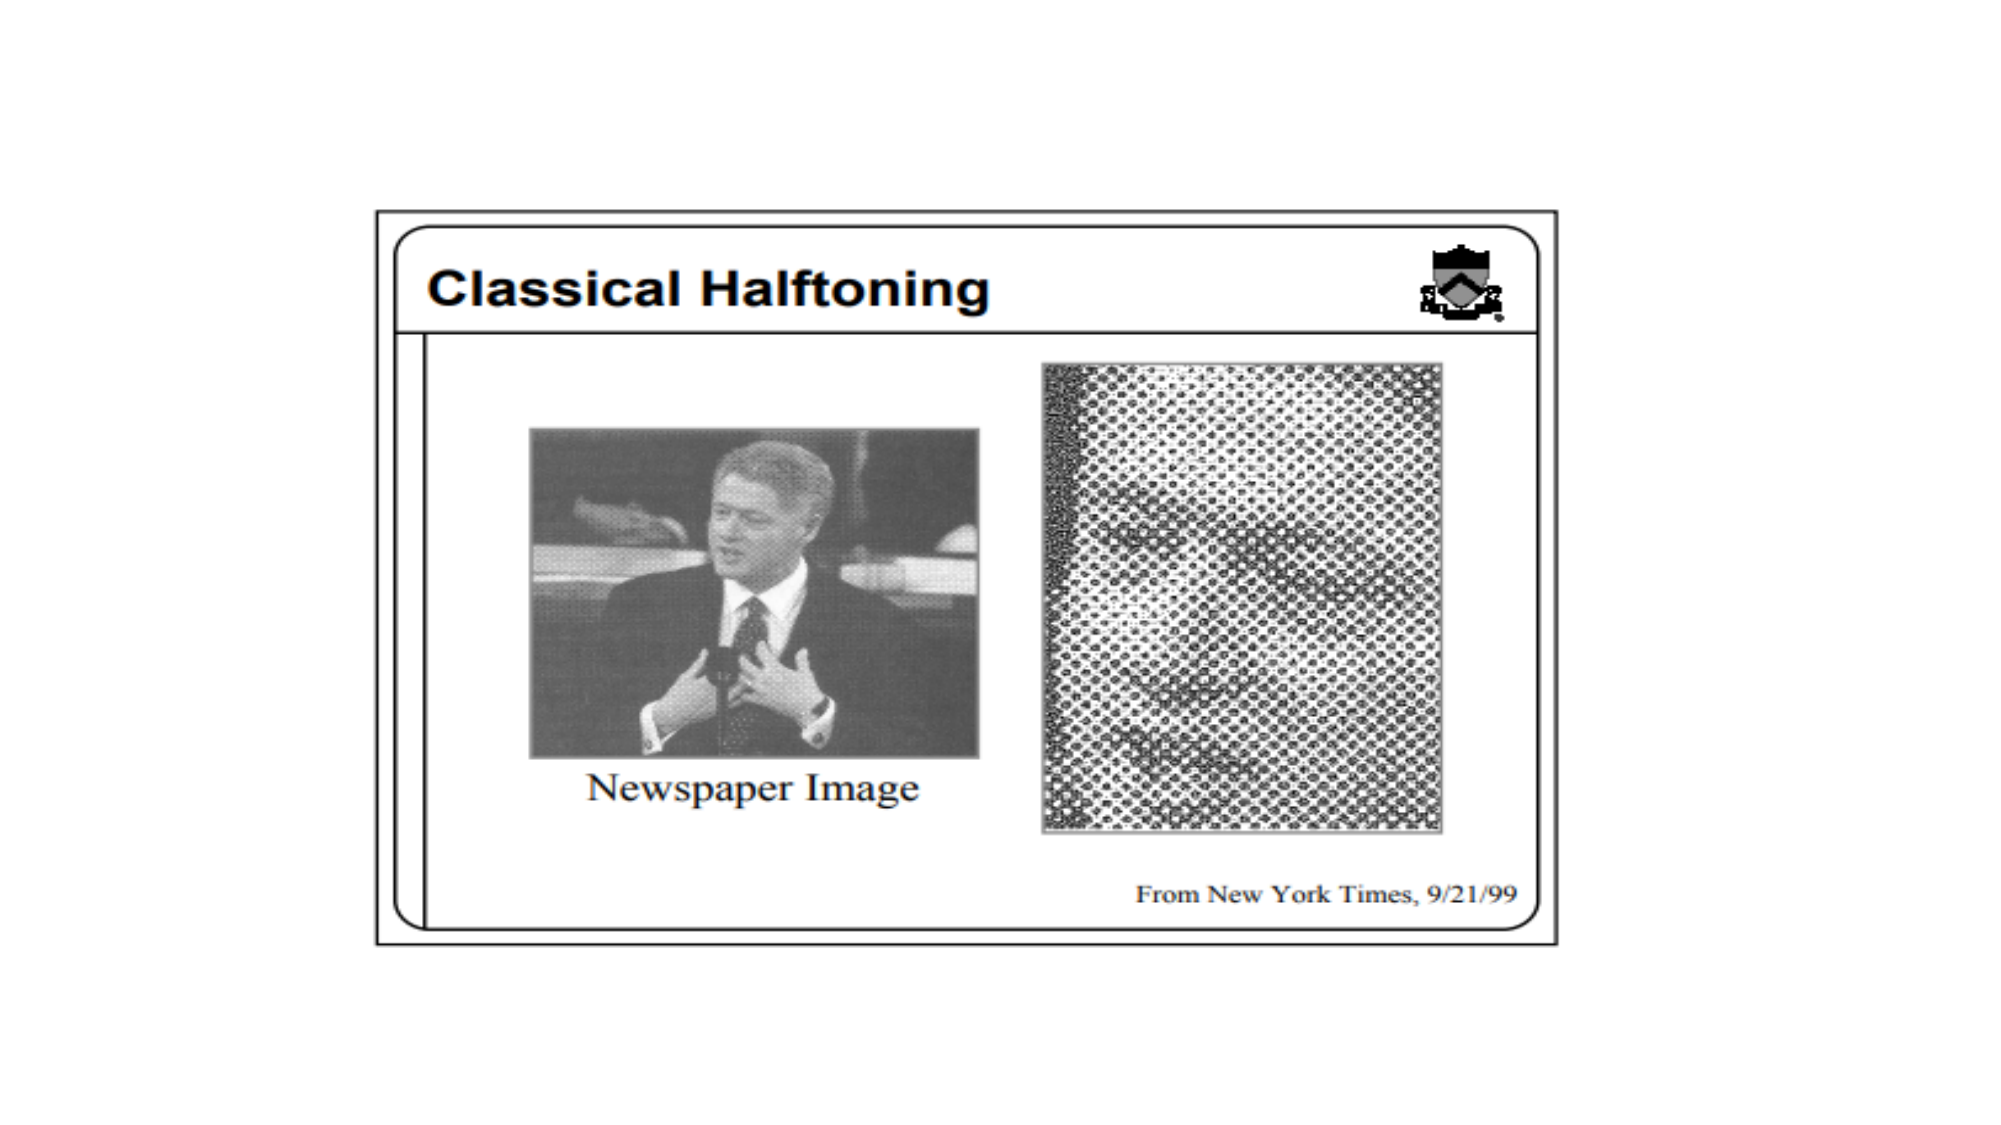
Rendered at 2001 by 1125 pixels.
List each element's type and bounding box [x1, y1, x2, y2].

list [197, 104, 1707, 999]
